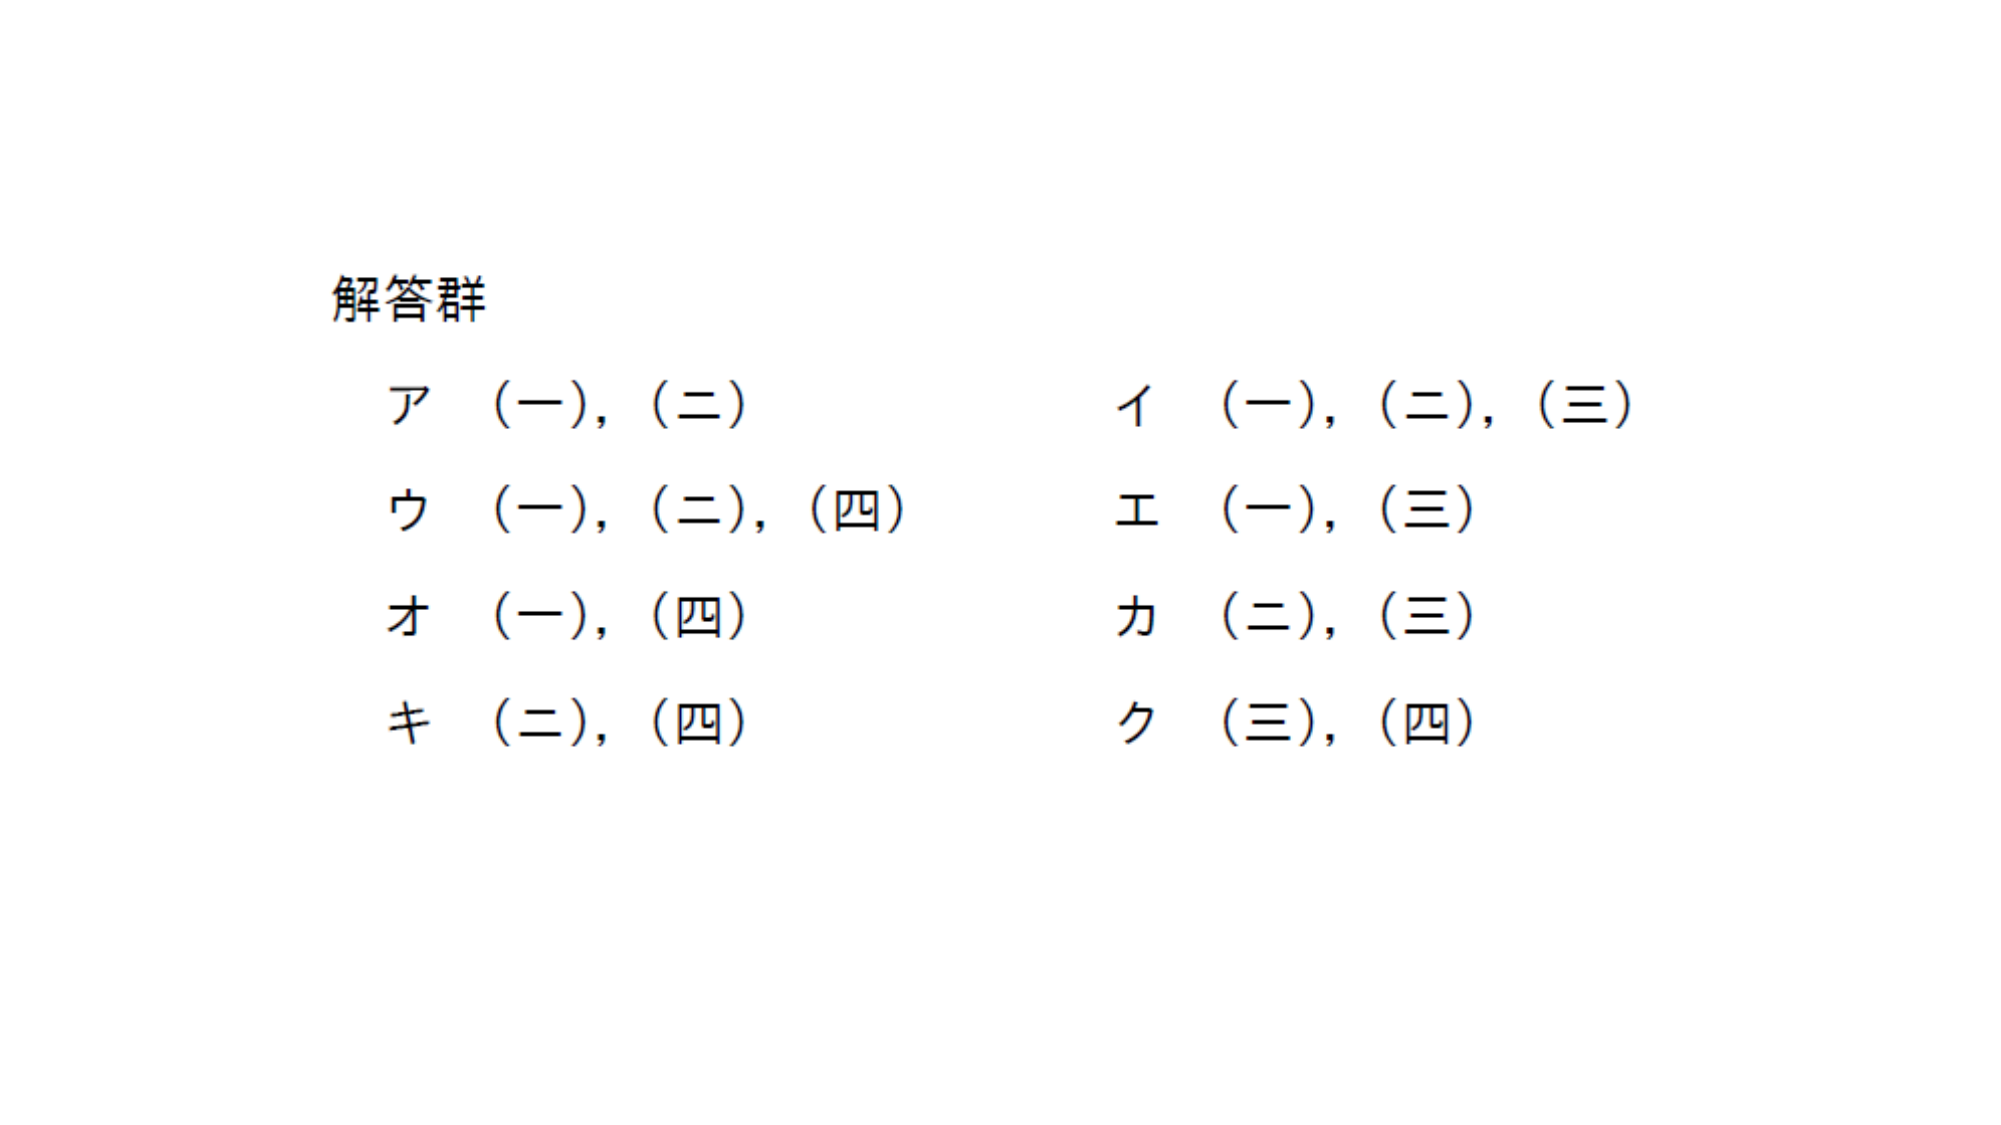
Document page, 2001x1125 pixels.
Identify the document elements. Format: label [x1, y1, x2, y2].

picture [260, 252, 1740, 801]
